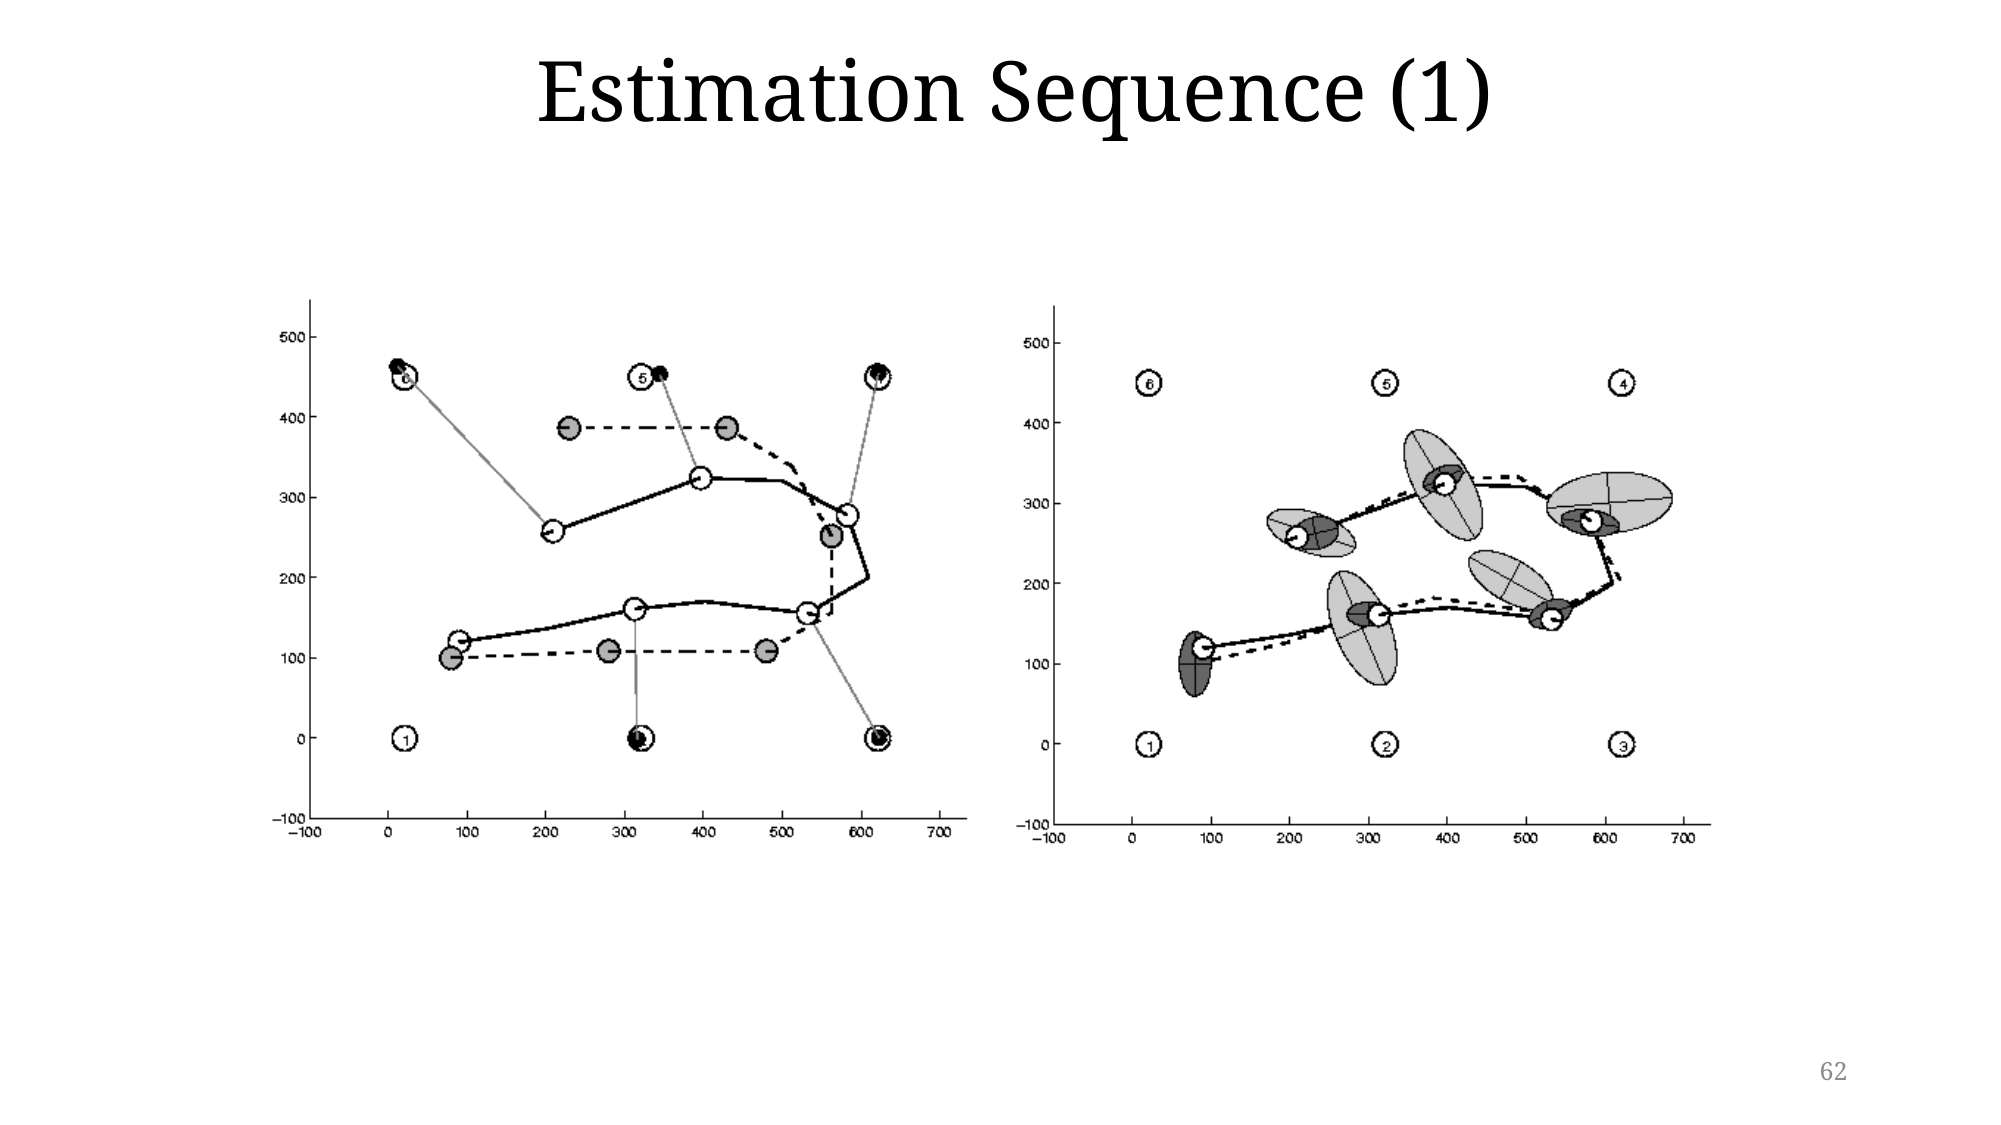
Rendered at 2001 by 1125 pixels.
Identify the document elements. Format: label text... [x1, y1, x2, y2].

picture [258, 285, 982, 852]
title Estimation Sequence (1) [303, 41, 1728, 147]
picture [1002, 291, 1726, 859]
slide_number 62 [1412, 1042, 1863, 1103]
